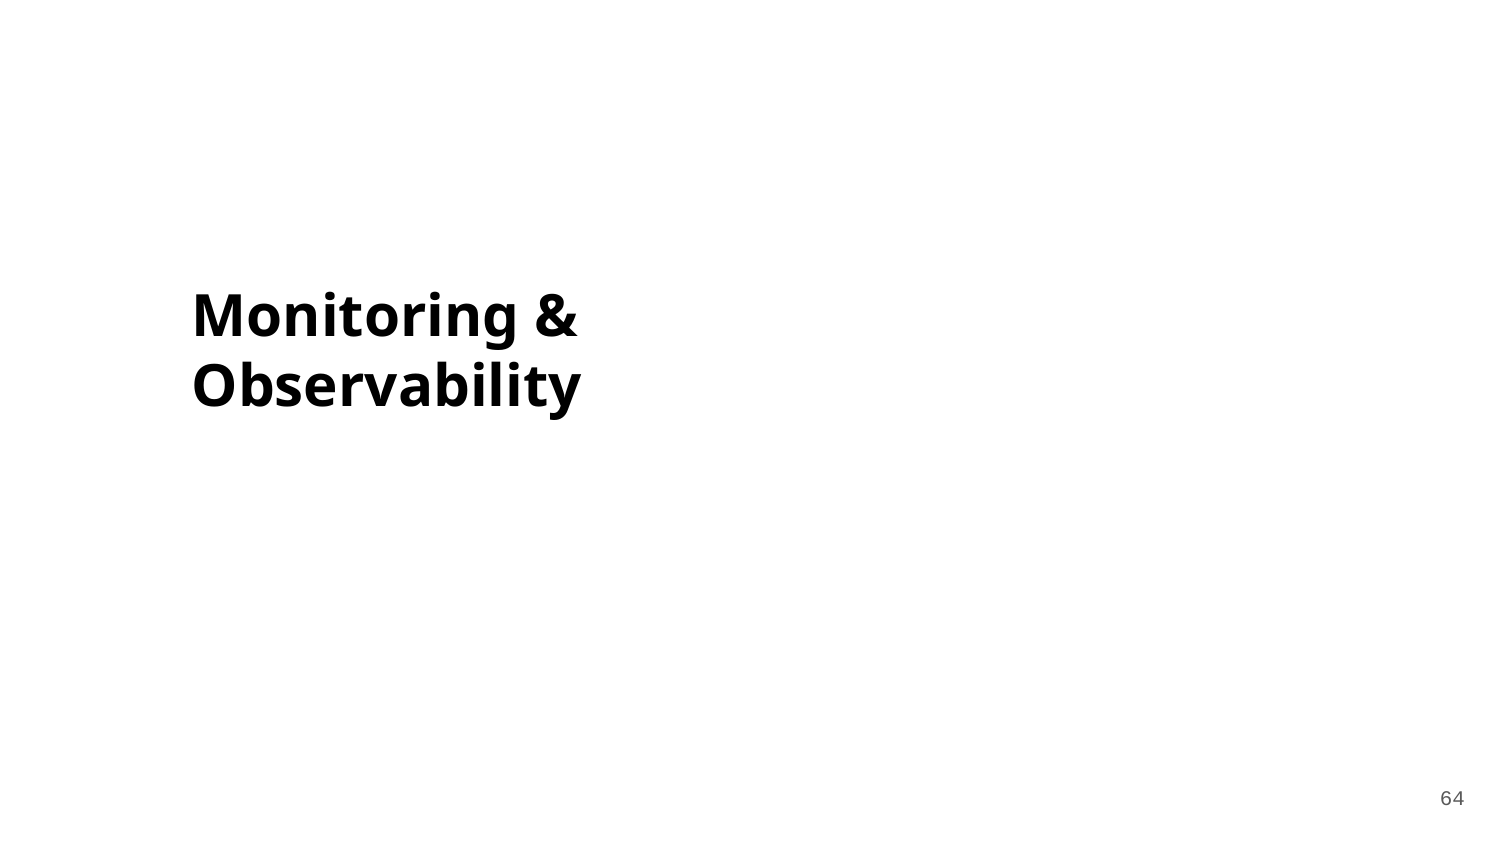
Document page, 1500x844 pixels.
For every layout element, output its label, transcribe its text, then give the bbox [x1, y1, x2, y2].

slide_number 64 [1389, 764, 1480, 830]
title Monitoring & Observability [176, 262, 801, 526]
